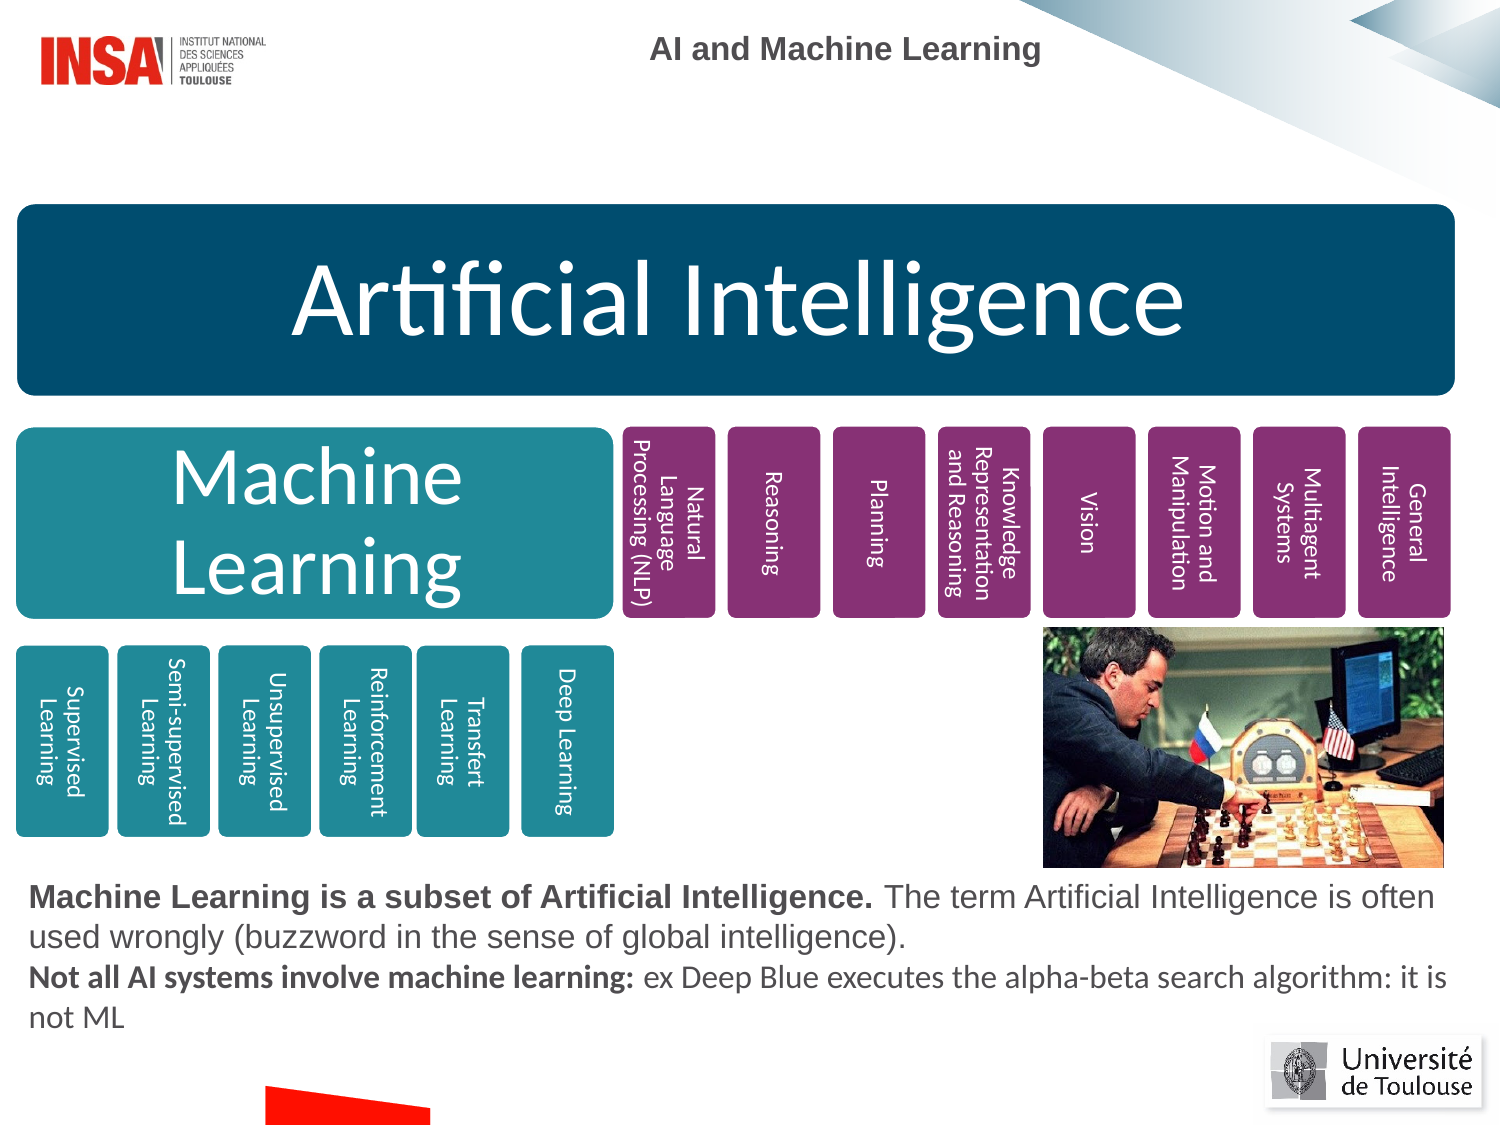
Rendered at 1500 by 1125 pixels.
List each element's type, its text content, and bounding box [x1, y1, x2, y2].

text_box Machine Learning is a subset of Artificial Intelligence. The term Artificial Intelligence is often used wrongly (buzzword in the sense of global intelligence). Not all AI systems involve machine learning: ex Deep Blue executes the alpha-beta search algorithm: it is not ML [13, 868, 1477, 1083]
picture [1043, 627, 1444, 868]
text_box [13, 201, 1458, 840]
picture [1253, 1023, 1499, 1125]
picture [41, 36, 266, 85]
list AI and Machine Learning [301, 20, 1058, 90]
